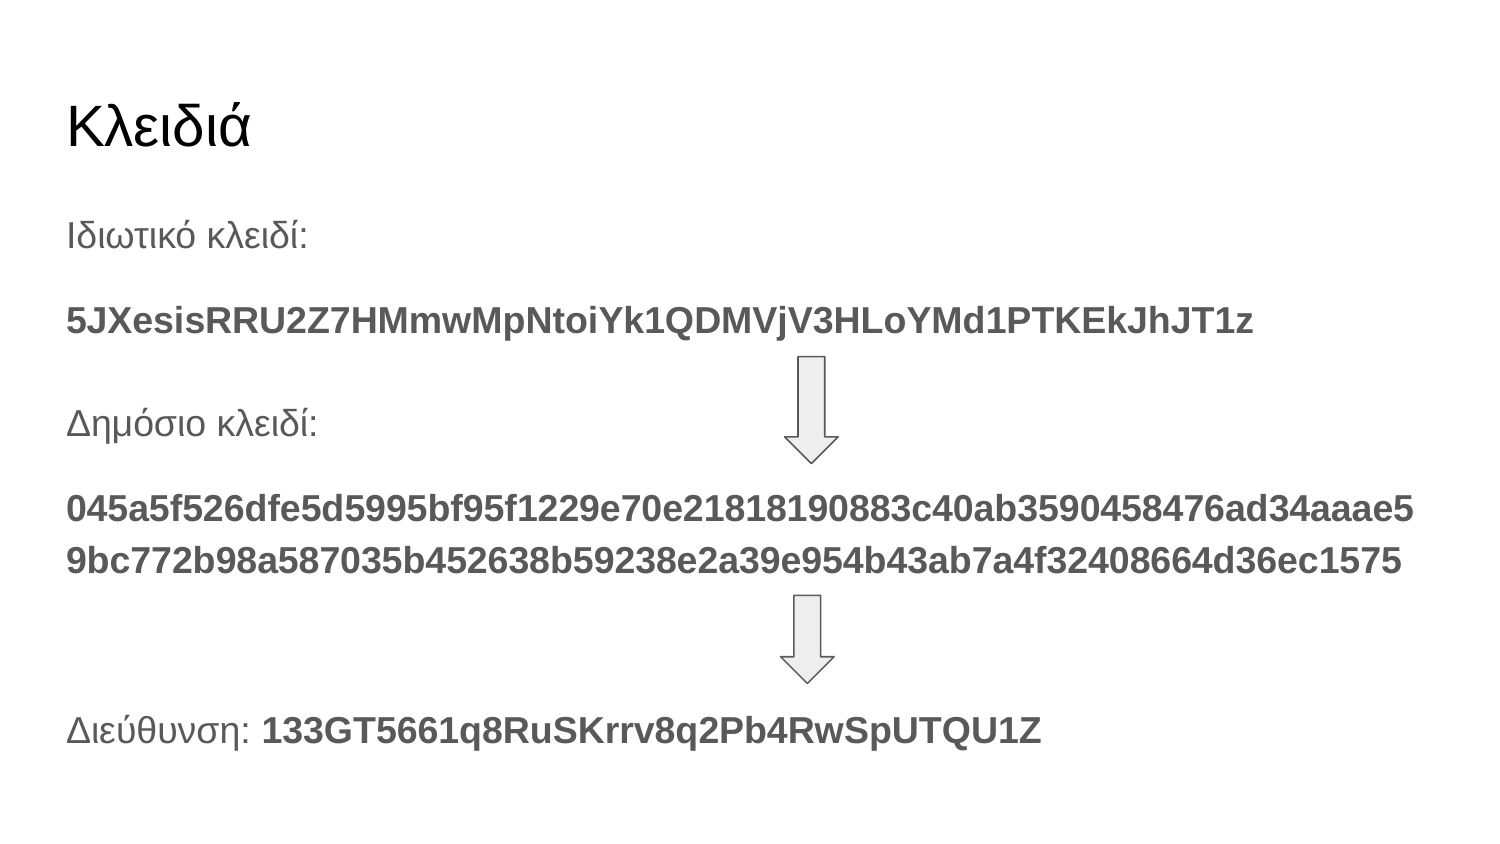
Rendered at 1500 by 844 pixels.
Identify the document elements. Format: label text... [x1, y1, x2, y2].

title Κλειδιά [51, 72, 1449, 167]
text_box [784, 356, 839, 464]
list Ιδιωτικό κλειδί: 5JXesisRRU2Z7HMmwMpNtoiYk1QDMVjV3HLoYMd1PTKEkJhJT1z Δημόσιο κλειδί: 045a5f526dfe5d5995bf95f1229e70e21818190883c40ab3590458476ad34aaae59bc772b98a587035b452638b59238e2a39e954b43ab7a4f32408664d36ec1575 Διεύθυνση: 133GT5661q8RuSKrrv8q2Pb4RwSpUTQU1Z [51, 189, 1449, 750]
text_box [780, 595, 835, 684]
